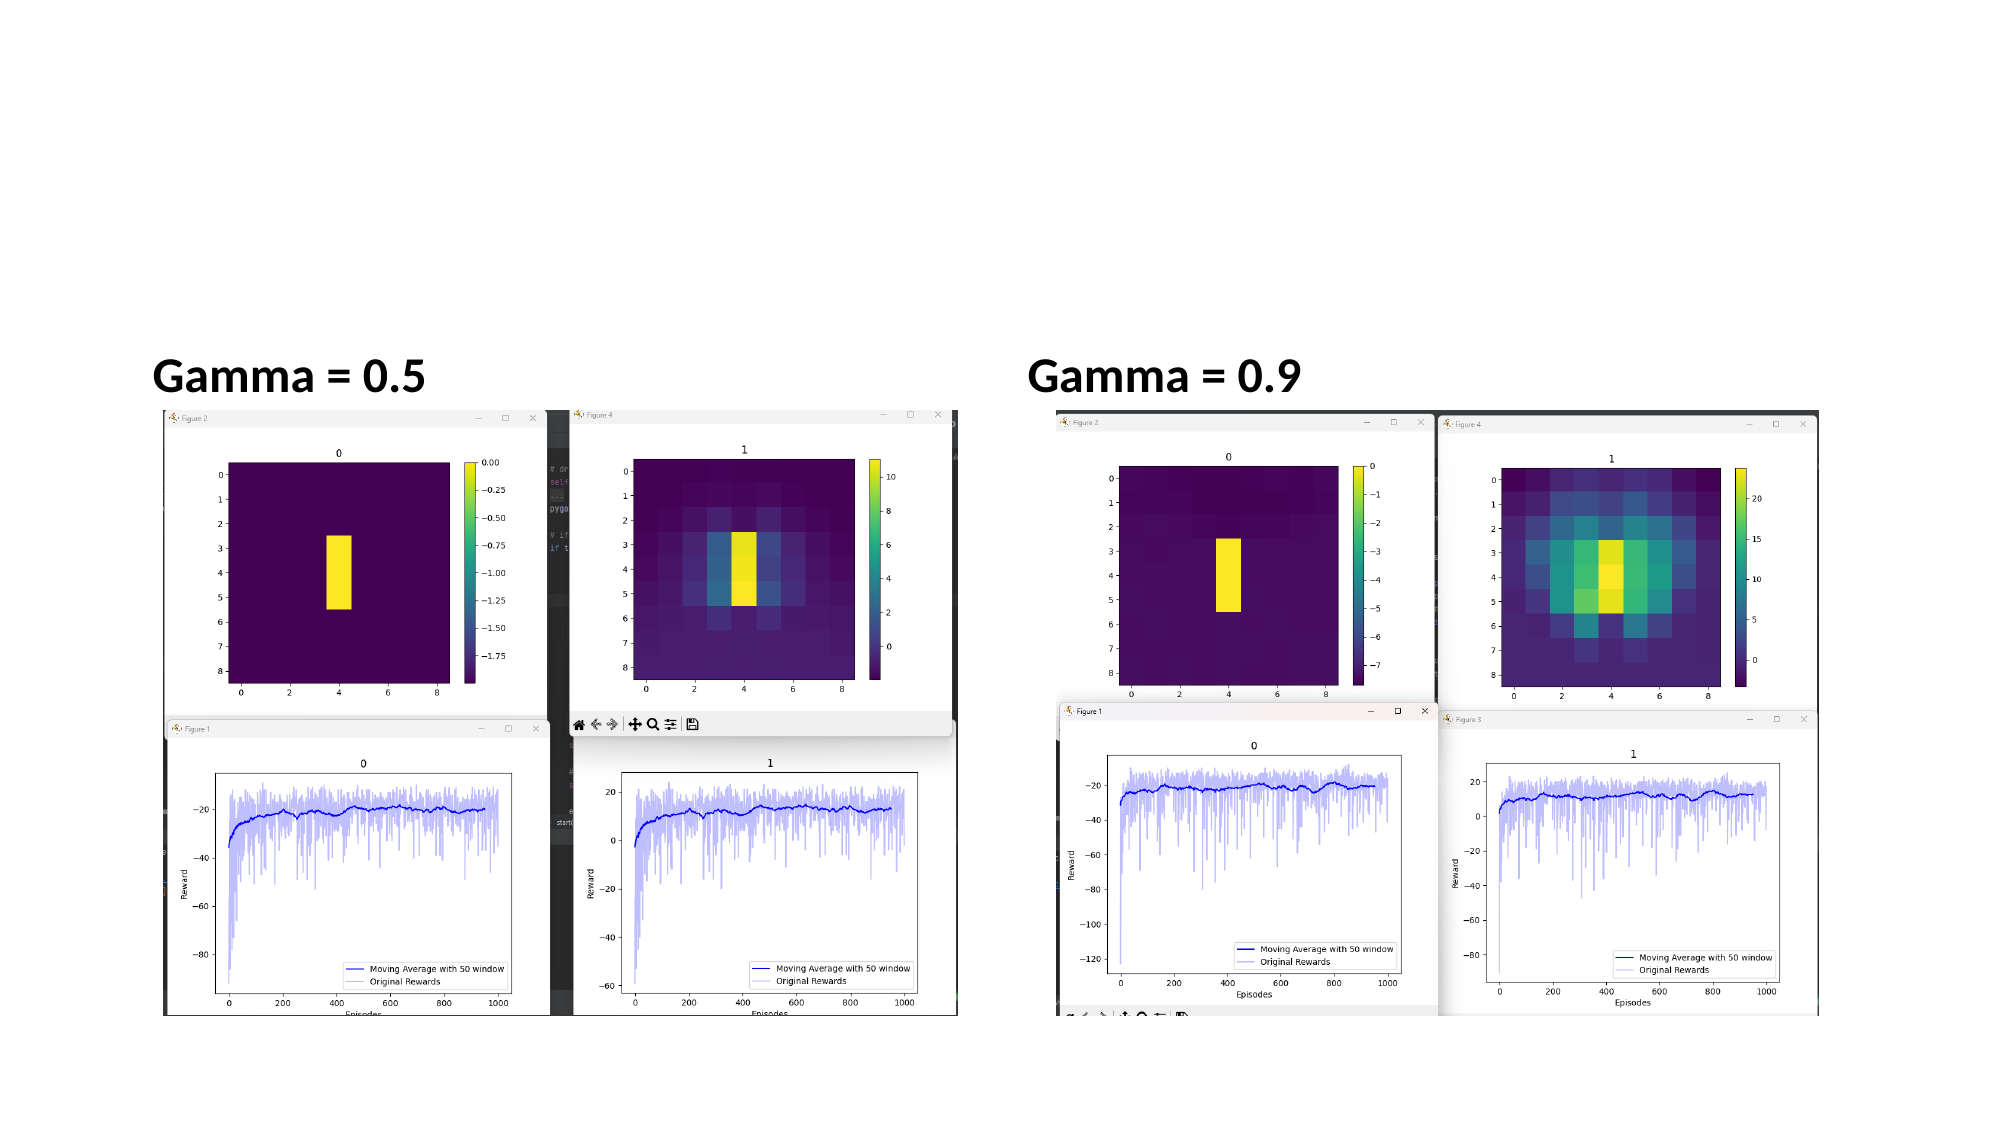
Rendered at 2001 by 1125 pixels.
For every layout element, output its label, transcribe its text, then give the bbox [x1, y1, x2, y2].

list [1056, 410, 1819, 1016]
list Gamma = 0.5 [137, 275, 984, 411]
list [163, 410, 958, 1016]
list Gamma = 0.9 [1012, 275, 1863, 411]
